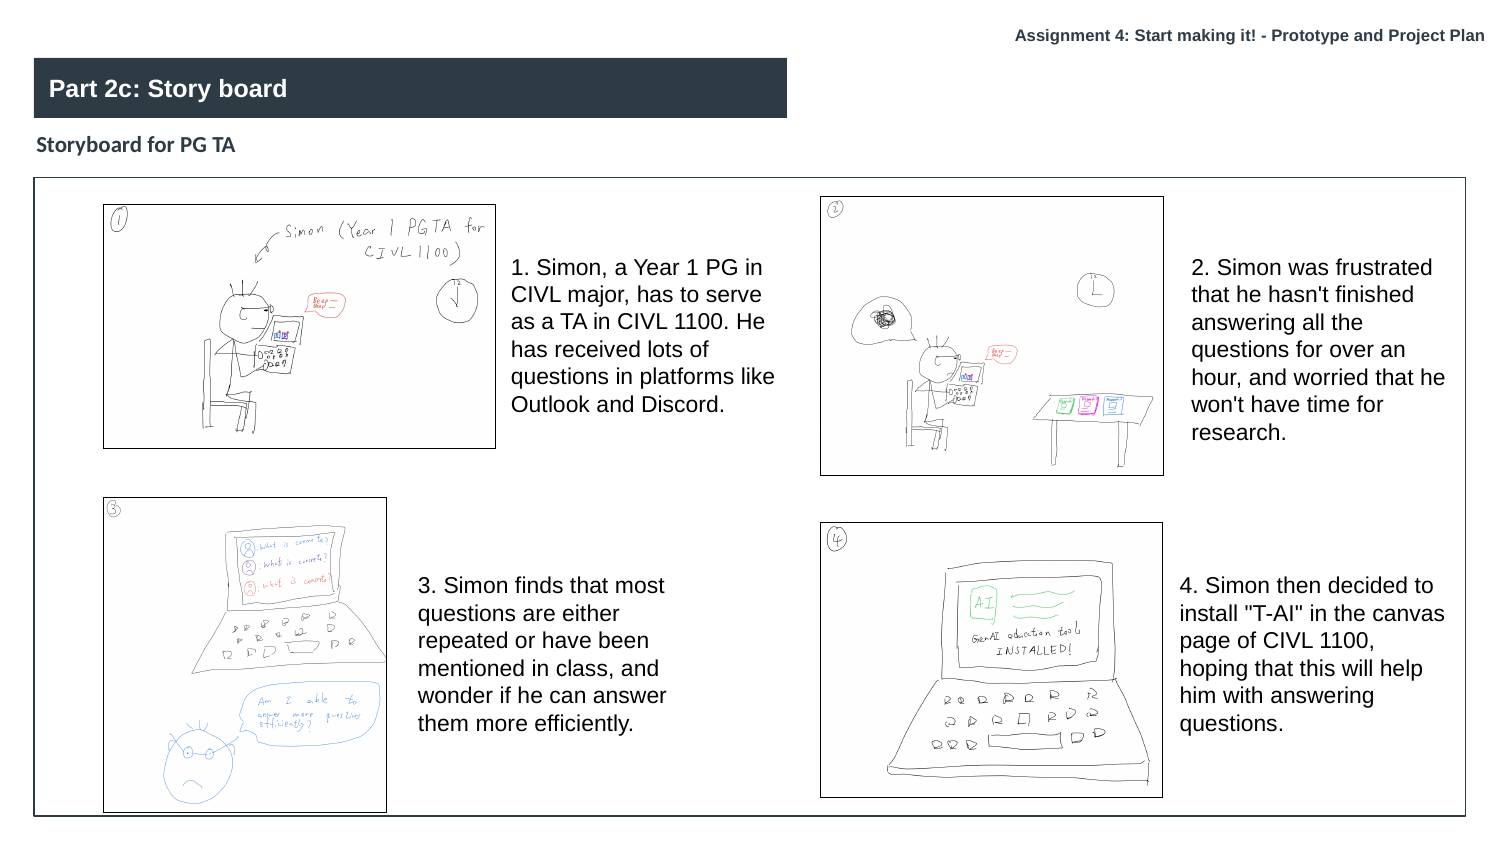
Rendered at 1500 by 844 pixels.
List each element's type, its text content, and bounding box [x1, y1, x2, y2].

text_box 2. Simon was frustrated that he hasn't finished answering all the questions for over an hour, and worried that he won't have time for research. [1176, 237, 1466, 460]
picture [103, 204, 496, 450]
text_box Assignment 4: Start making it! - Prototype and Project Plan [999, 9, 1500, 80]
picture [103, 497, 387, 813]
text_box [33, 177, 1466, 816]
text_box 3. Simon finds that most questions are either repeated or have been mentioned in class, and wonder if he can answer them more efficiently. [402, 556, 712, 751]
picture [820, 196, 1164, 476]
text_box 1. Simon, a Year 1 PG in CIVL major, has to serve as a TA in CIVL 1100. He has received lots of questions in platforms like Outlook and Discord. [499, 236, 805, 432]
text_box Part 2c: Story board [33, 57, 787, 115]
picture [820, 522, 1164, 799]
text_box Storyboard for PG TA [21, 115, 1328, 171]
text_box 4. Simon then decided to install "T-AI" in the canvas page of CIVL 1100, hoping that this will help him with answering questions. [1168, 556, 1466, 751]
